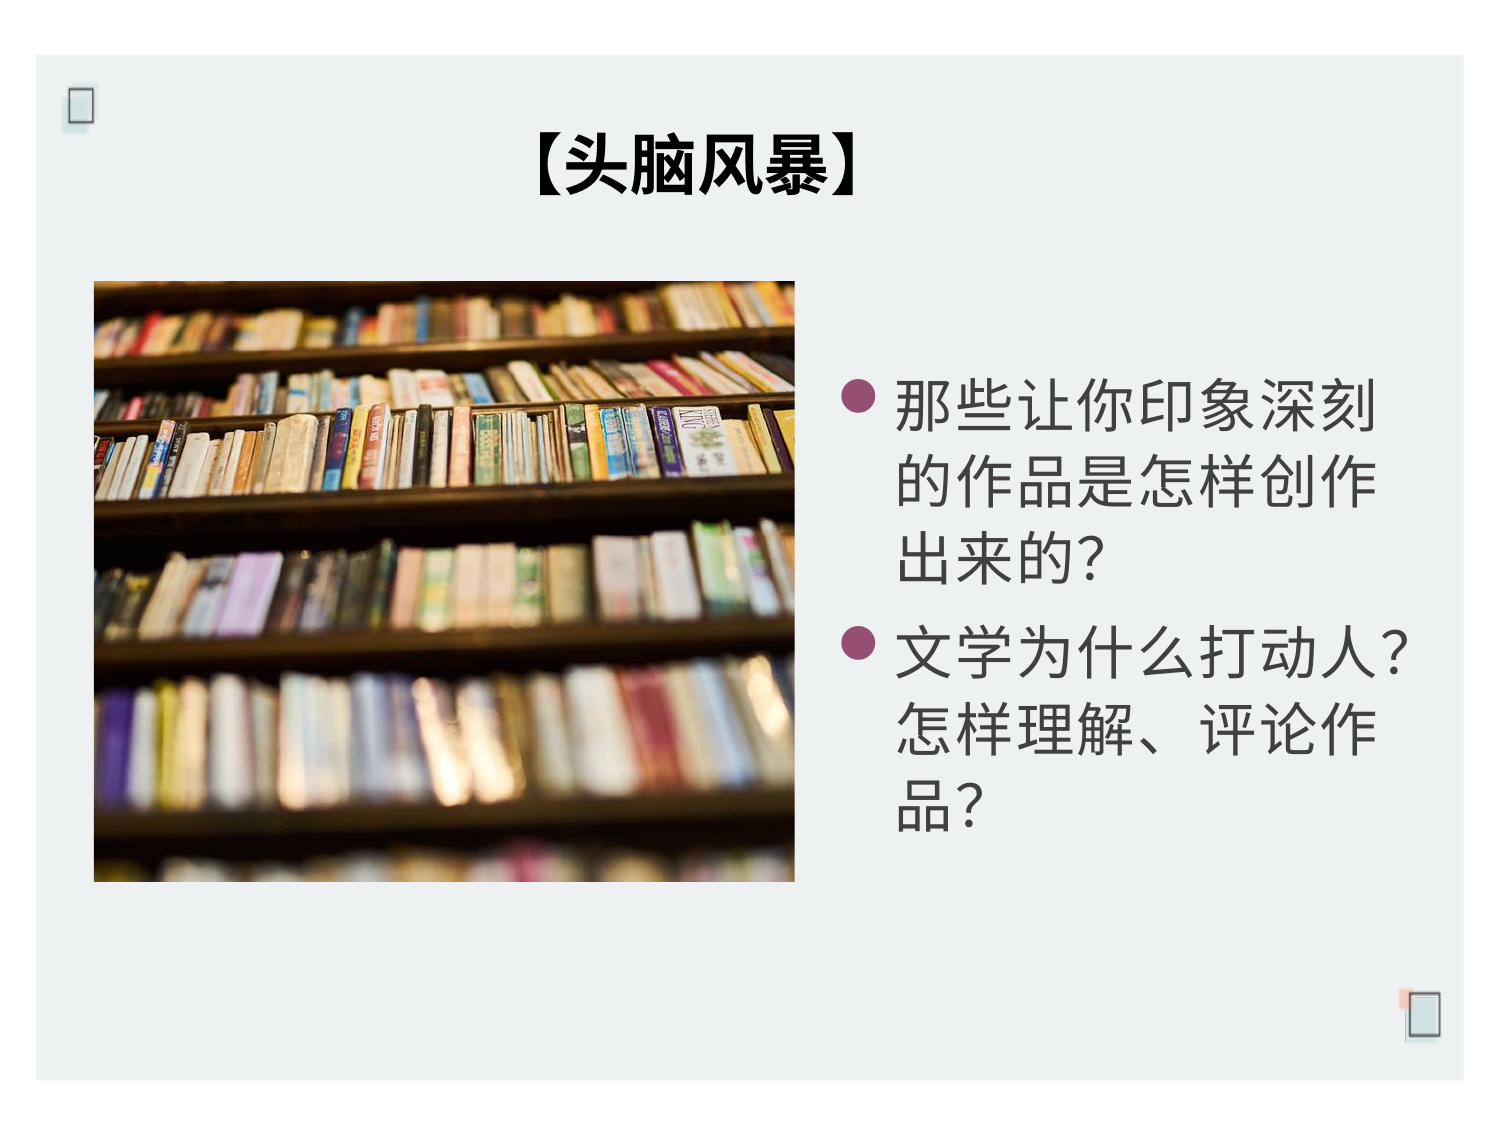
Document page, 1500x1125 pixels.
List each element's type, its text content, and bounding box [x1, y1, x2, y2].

picture [36, 64, 125, 153]
text_box 【头脑风暴】 [482, 115, 913, 211]
picture [93, 281, 795, 882]
text_box [35, 54, 1465, 1081]
picture [1375, 971, 1464, 1061]
text_box 那些让你印象深刻的作品是怎样创作出来的？ 文学为什么打动人？怎样理解、评论作品？ [828, 215, 1404, 910]
